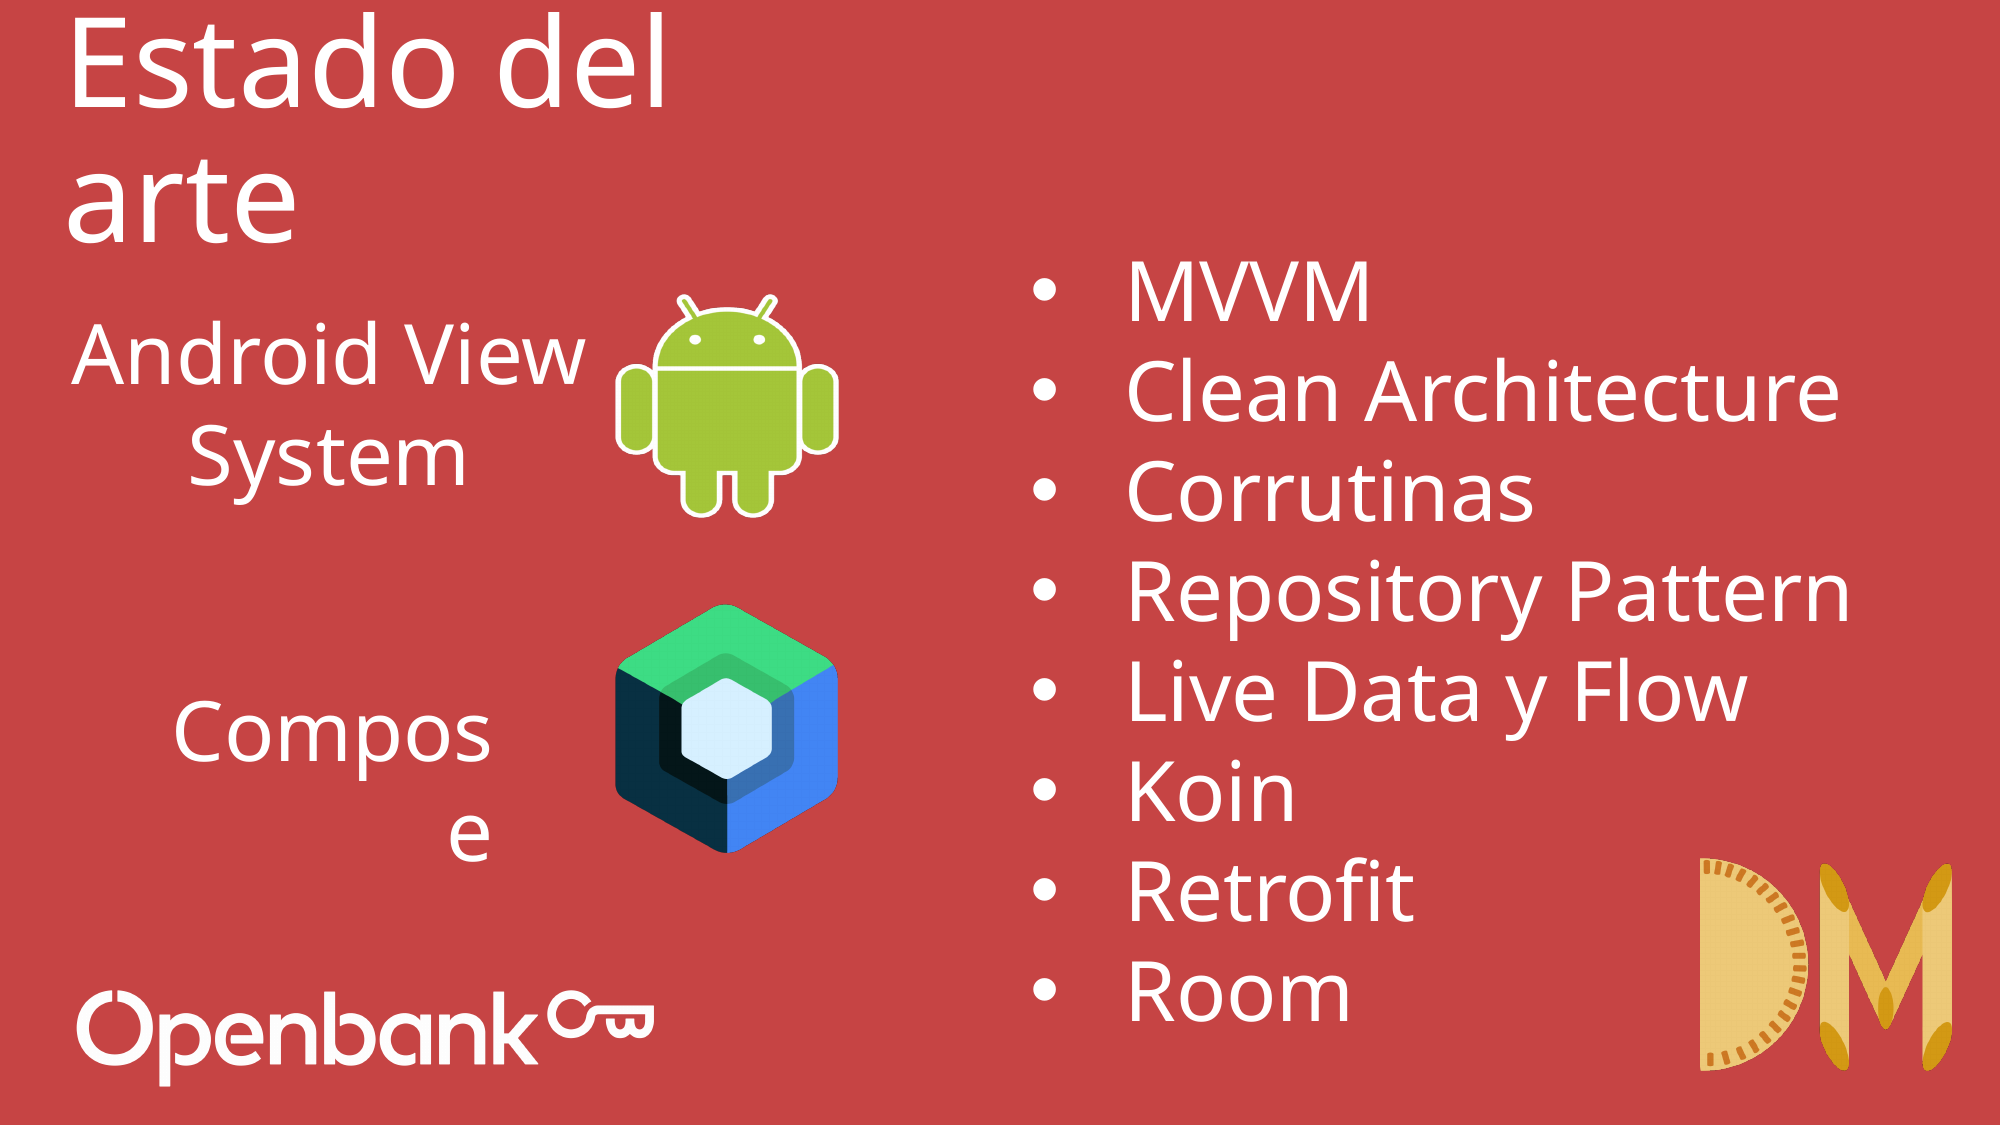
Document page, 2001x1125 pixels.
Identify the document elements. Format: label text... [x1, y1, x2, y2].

picture [48, 930, 679, 1103]
text_box MVVM Clean Architecture Corrutinas Repository Pattern Live Data y Flow Koin Retrofit Room [1015, 231, 1972, 1046]
picture [565, 554, 888, 903]
text_box Compose [112, 670, 509, 886]
title Estado del arte [48, 3, 933, 267]
picture [1699, 858, 1952, 1071]
picture [615, 294, 839, 518]
text_box Android View System [55, 294, 603, 509]
